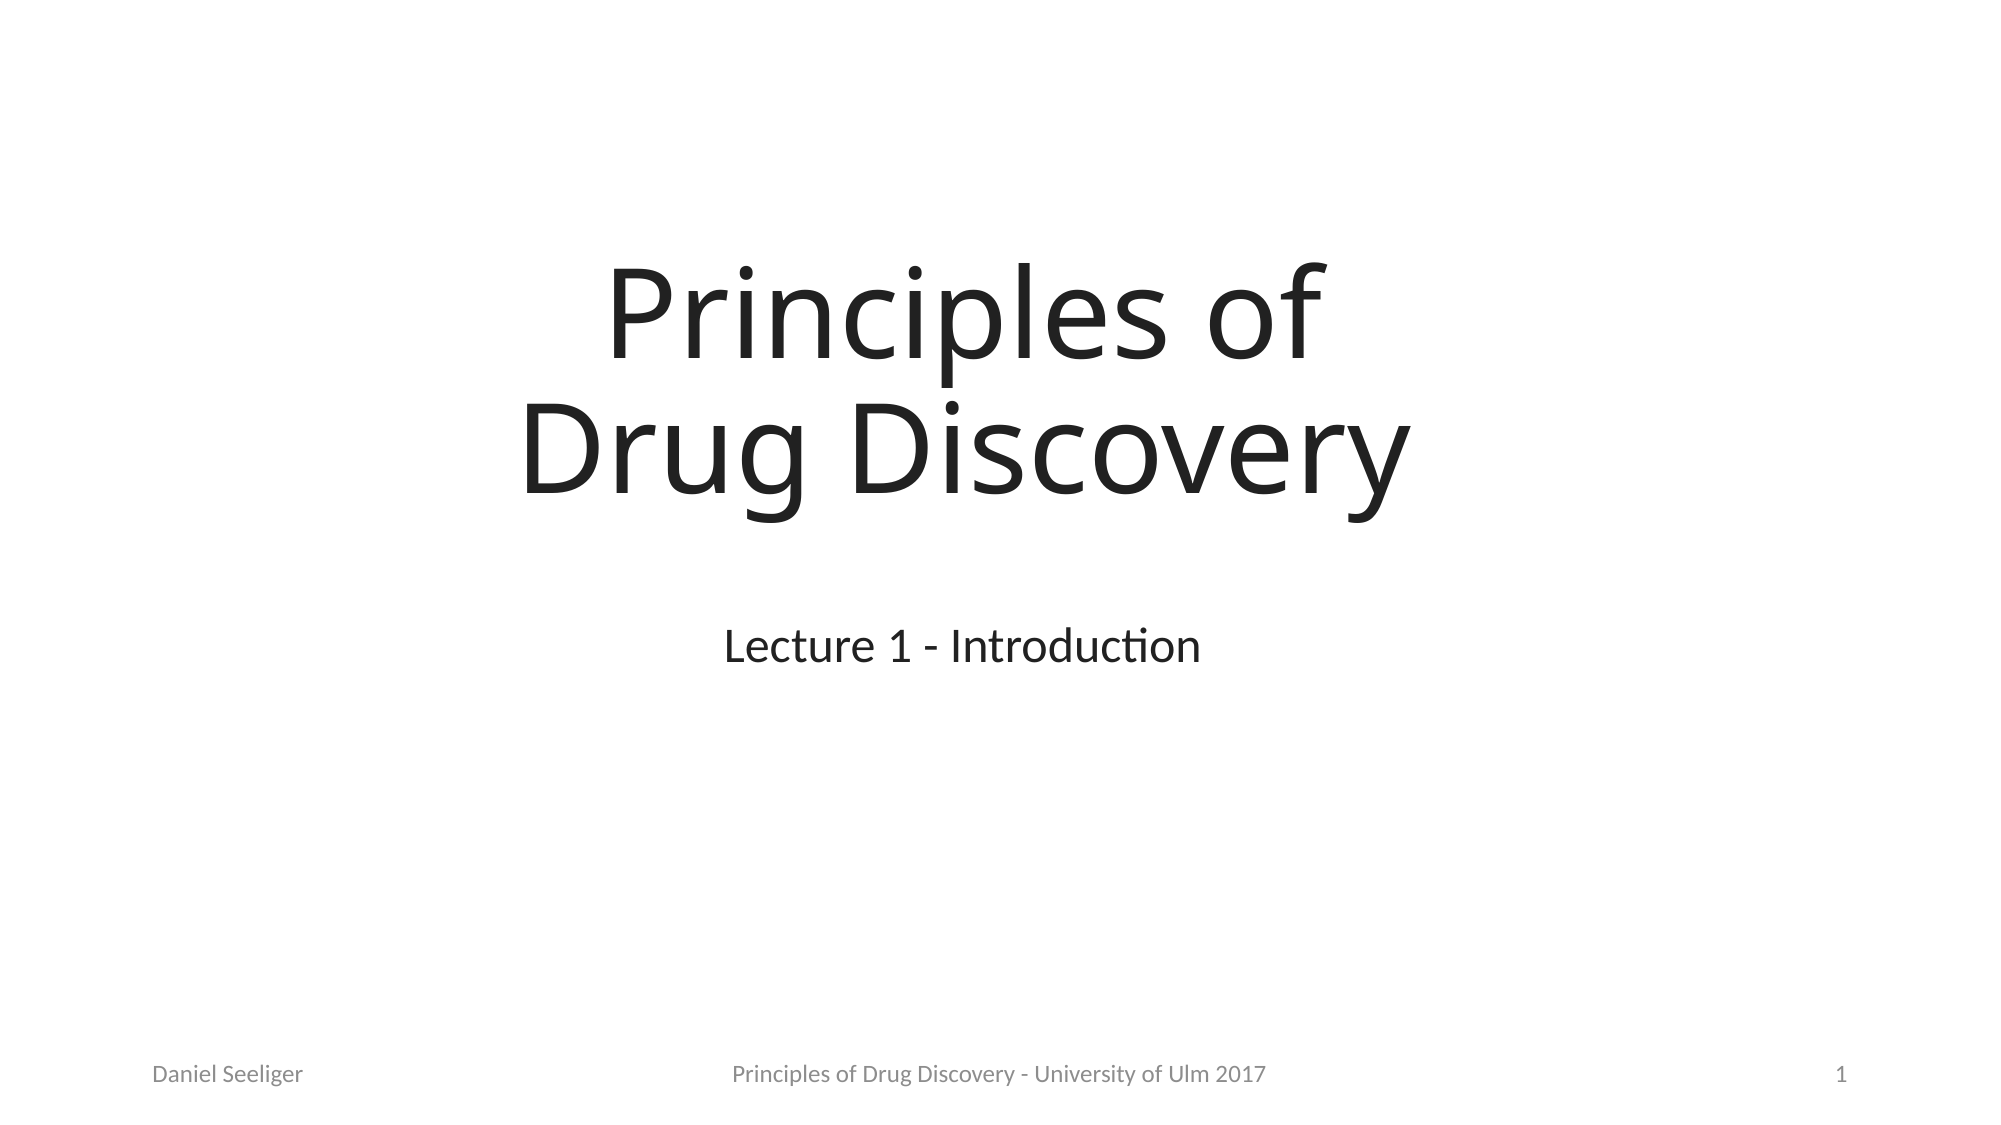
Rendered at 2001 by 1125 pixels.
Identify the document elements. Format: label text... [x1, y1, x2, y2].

slide_number 1 [1412, 1042, 1863, 1103]
slide_number Daniel Seeliger [137, 1042, 588, 1103]
text_box Lecture 1 - Introduction [709, 604, 1218, 680]
footer Principles of Drug Discovery - University of Ulm 2017 [662, 1042, 1338, 1103]
title Principles of Drug Discovery [446, 205, 1480, 529]
